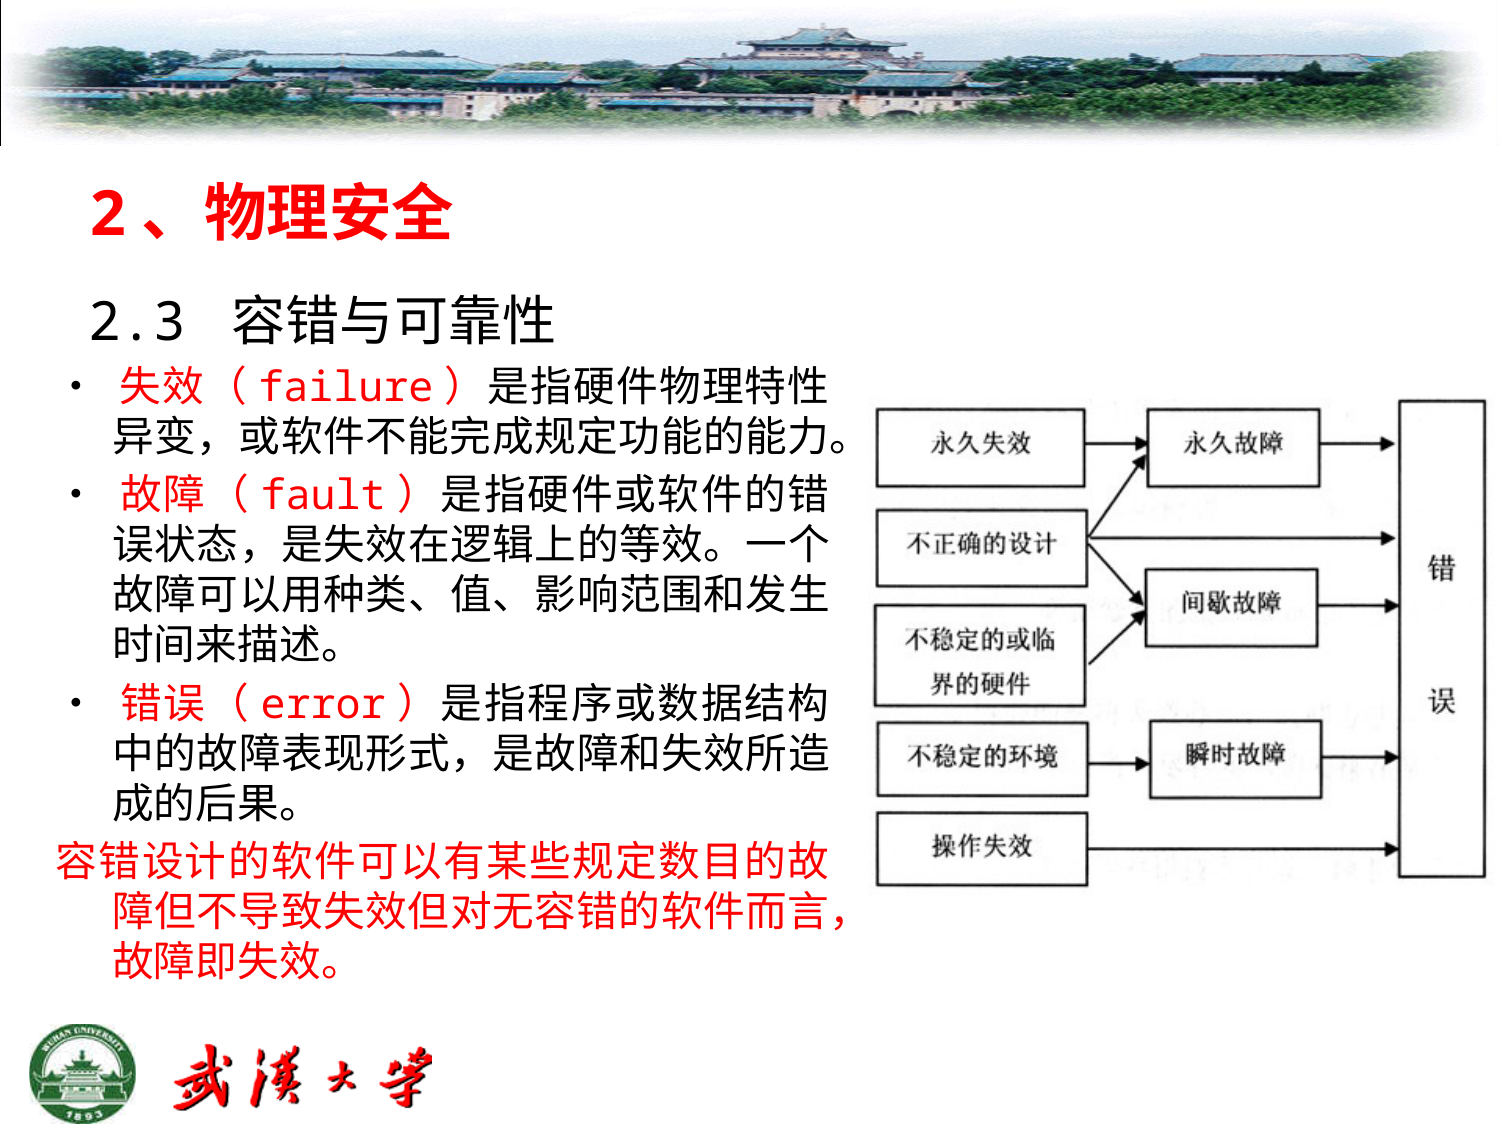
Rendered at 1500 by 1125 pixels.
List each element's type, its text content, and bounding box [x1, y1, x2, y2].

list 2.3 容错与可靠性 • 失效（failure）是指硬件物理特性异变，或软件不能完成规定功能的能力。 • 故障（fault）是指硬件或软件的错误状态，是失效在逻辑上的等效。一个故障可以用种类、值、影响范围和发生时间来描述。 • 错误（error）是指程序或数据结构中的故障表现形式，是故障和失效所造成的后果。 容错设计的软件可以有某些规定数目的故障但不导致失效但对无容错的软件而言，故障即失效。 [40, 278, 845, 1092]
title 2、物理安全 [0, 141, 656, 280]
picture [867, 396, 1500, 896]
picture [0, 0, 1500, 146]
picture [171, 1092, 432, 1125]
